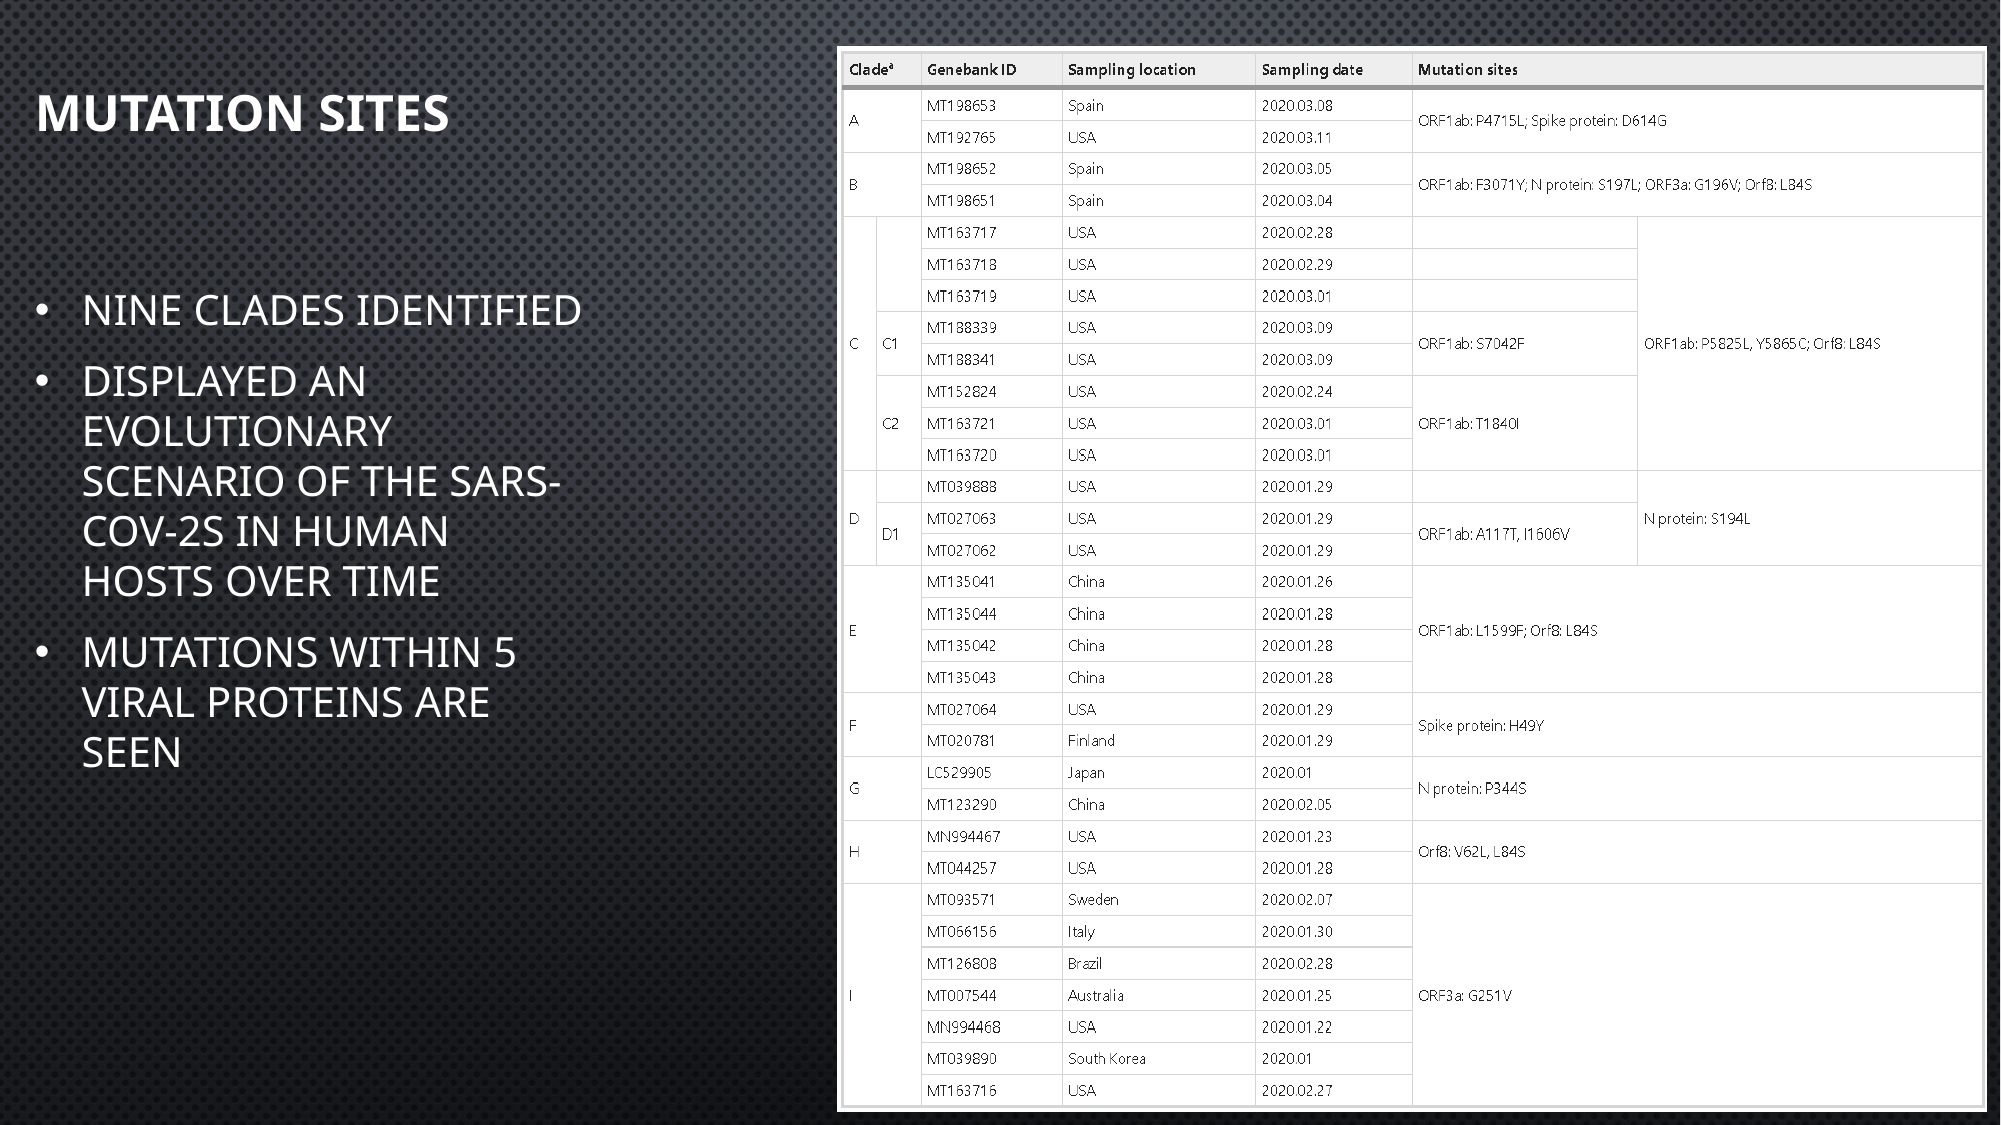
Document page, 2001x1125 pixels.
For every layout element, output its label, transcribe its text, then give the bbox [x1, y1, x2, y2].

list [836, 46, 1987, 1112]
title Mutation sites [19, 28, 603, 150]
list Nine clades identified displayed an evolutionary scenario of the SARS-CoV-2s in human hosts over time Mutations within 5 viral proteins are seen [19, 192, 603, 868]
